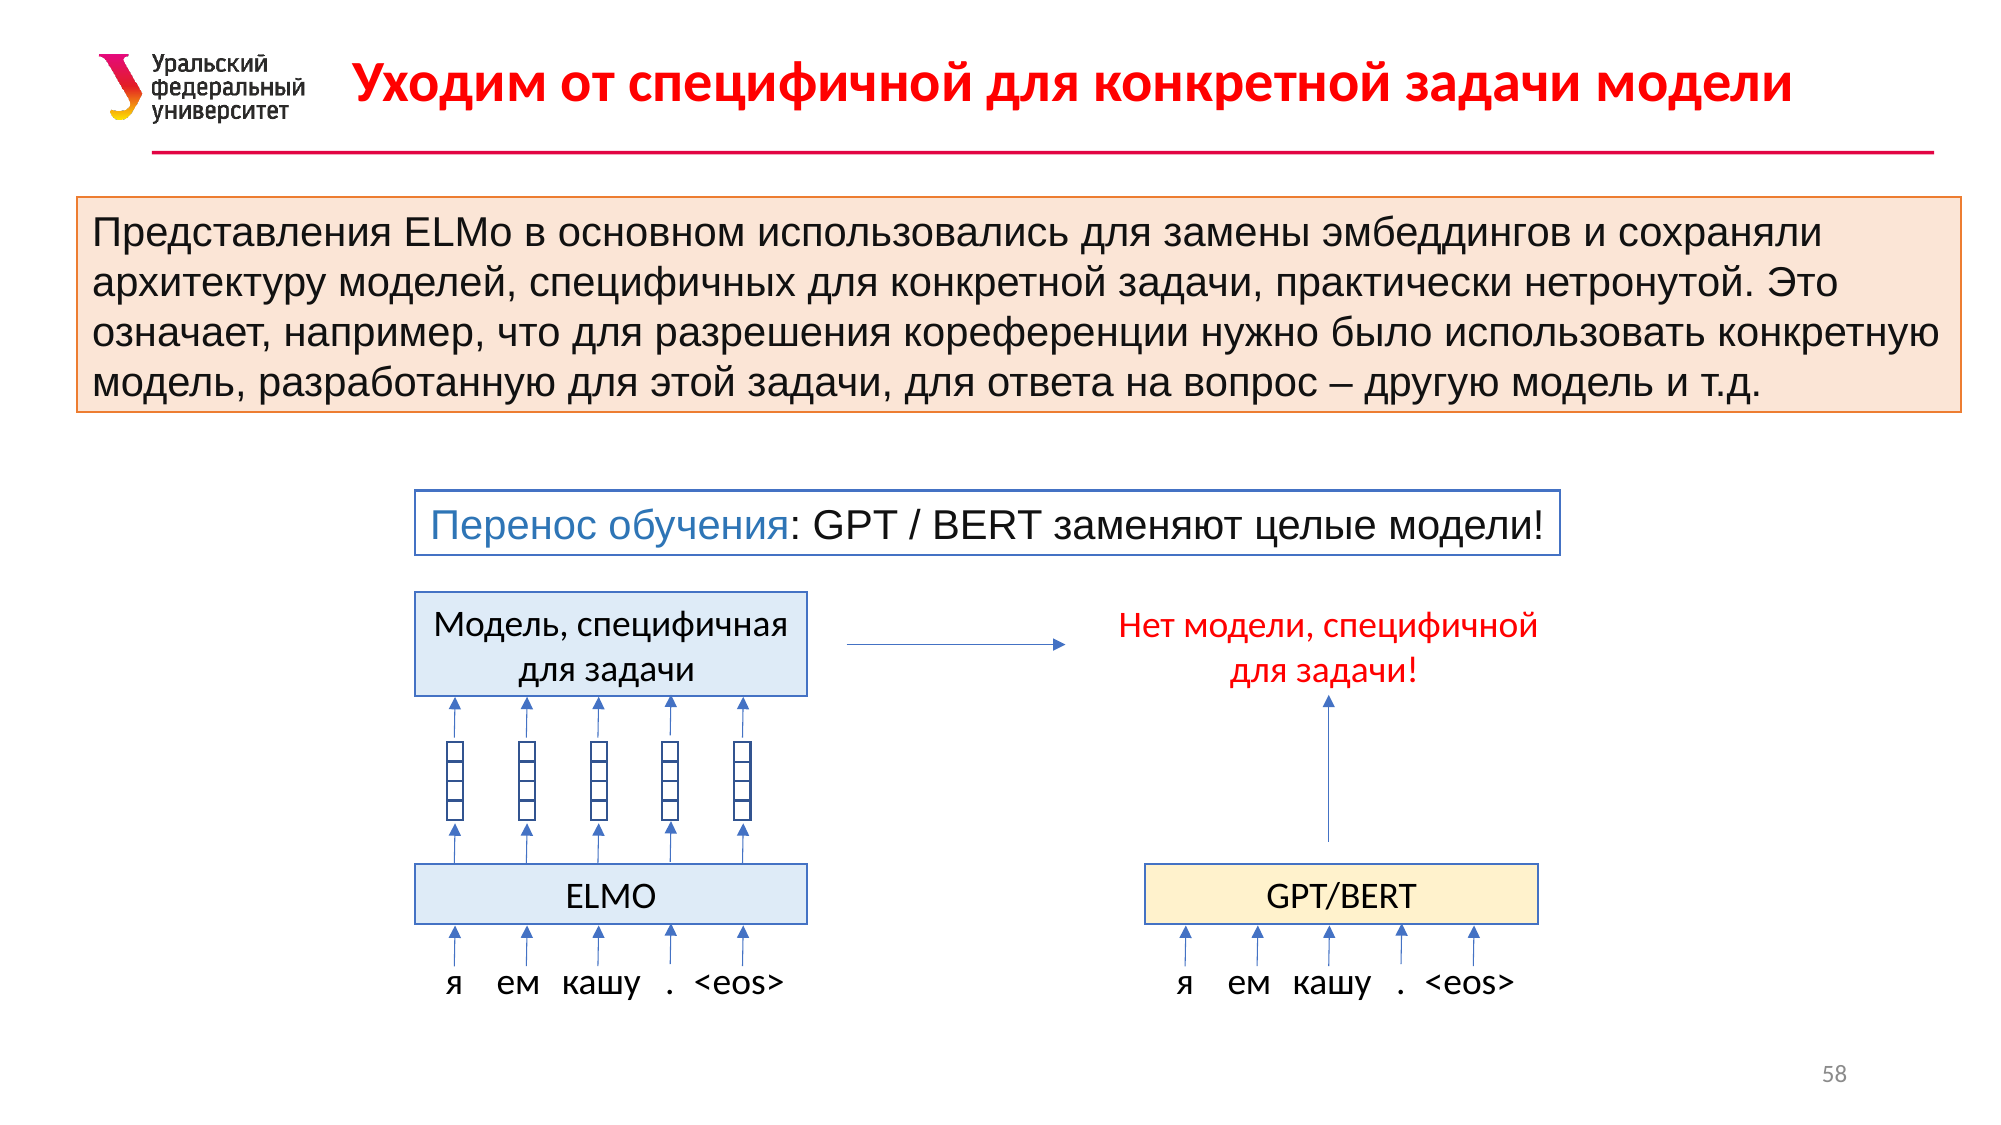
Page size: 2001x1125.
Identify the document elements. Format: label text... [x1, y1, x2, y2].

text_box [414, 591, 1562, 1011]
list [98, 52, 320, 124]
text_box Перенос обучения: GPT / BERT заменяют целые модели! [414, 489, 1561, 556]
text_box Уходим от специфичной для конкретной задачи модели [337, 36, 1945, 121]
slide_number 58 [1412, 1042, 1863, 1103]
text_box Представления ELMo в основном использовались для замены эмбеддингов и сохраняли архитектуру моделей, специфичных для конкретной задачи, практически нетронутой. Это означает, например, что для разрешения кореференции нужно было использовать конкретную модель, разработанную для этой задачи, для ответа на вопрос – другую модель и т.д. [76, 196, 1962, 413]
text_box [151, 150, 1935, 155]
